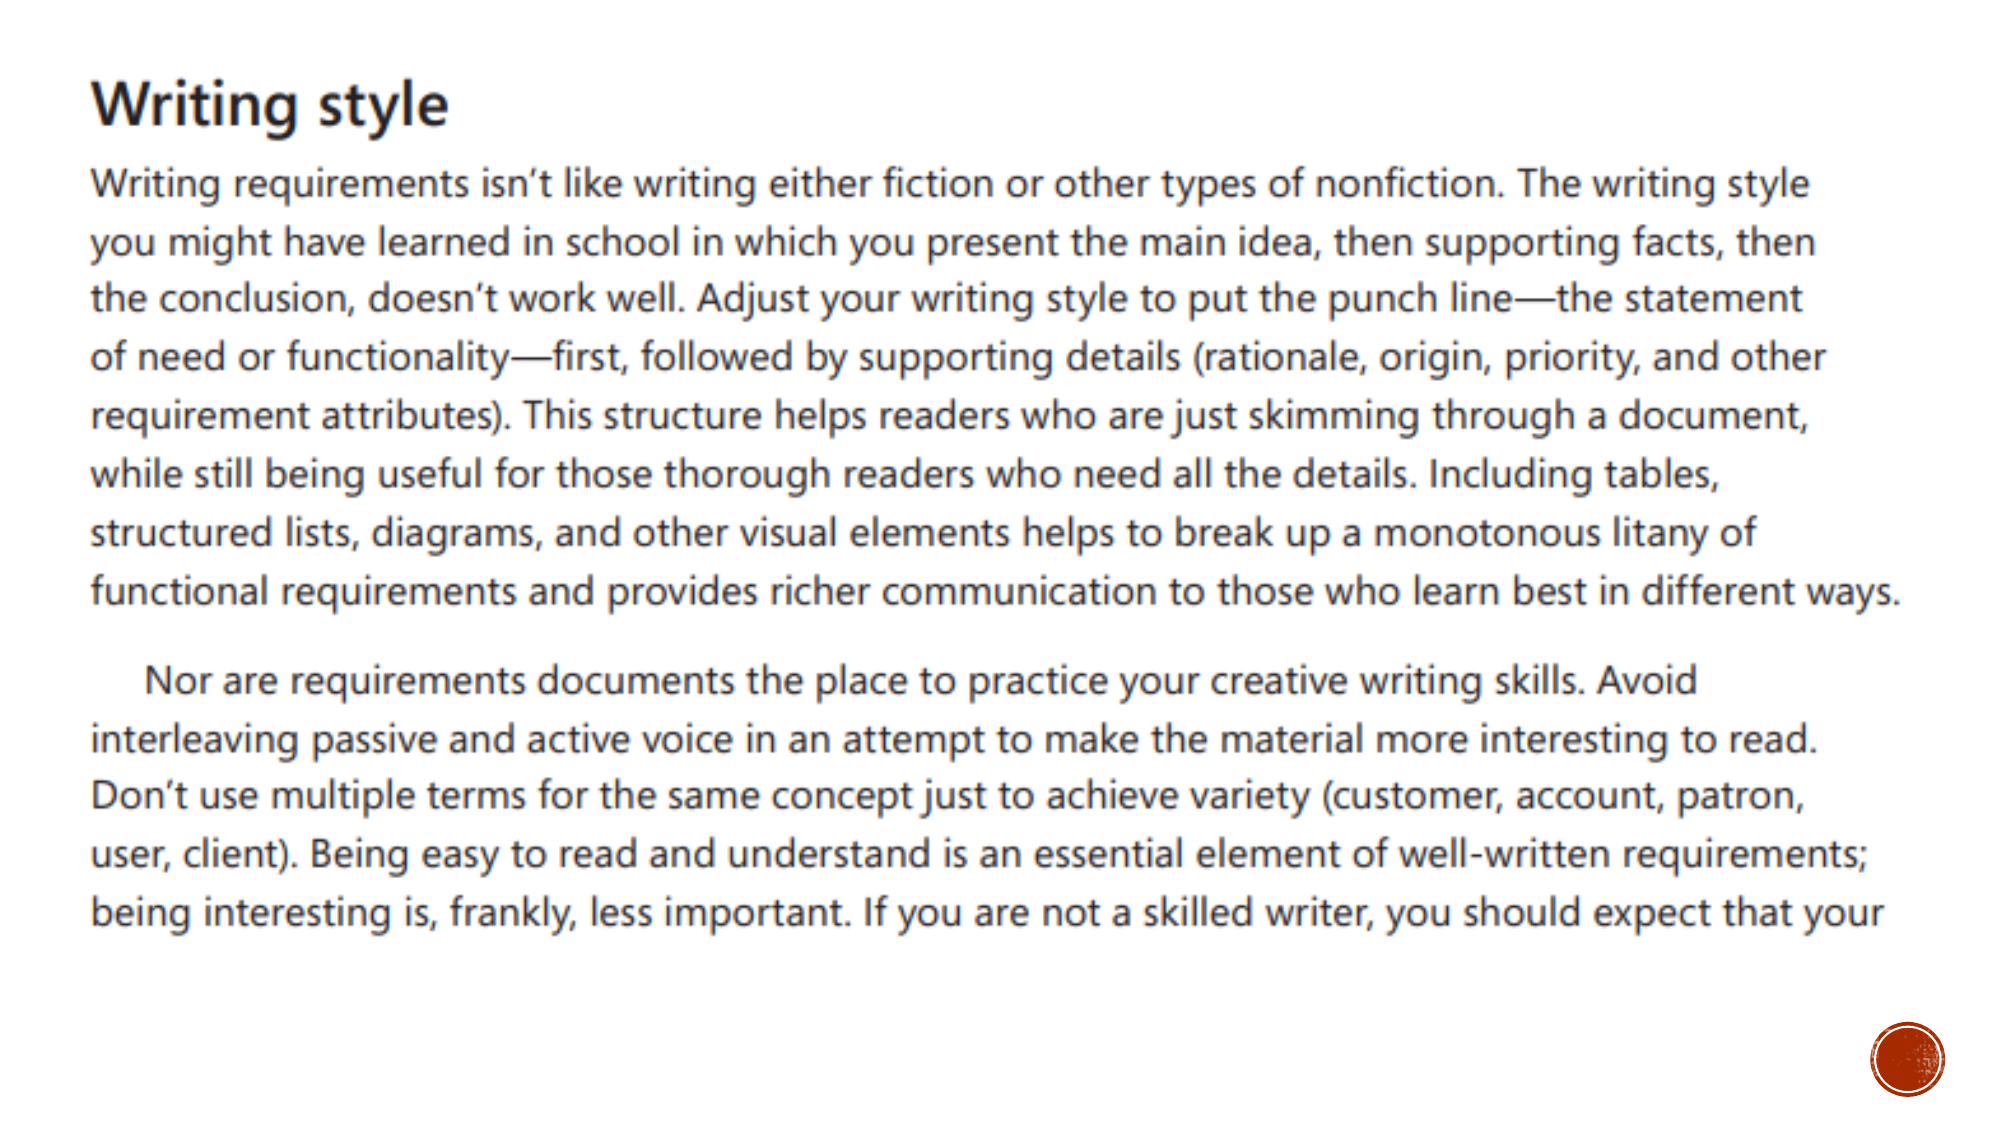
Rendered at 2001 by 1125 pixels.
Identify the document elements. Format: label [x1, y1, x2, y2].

picture [75, 43, 1959, 977]
